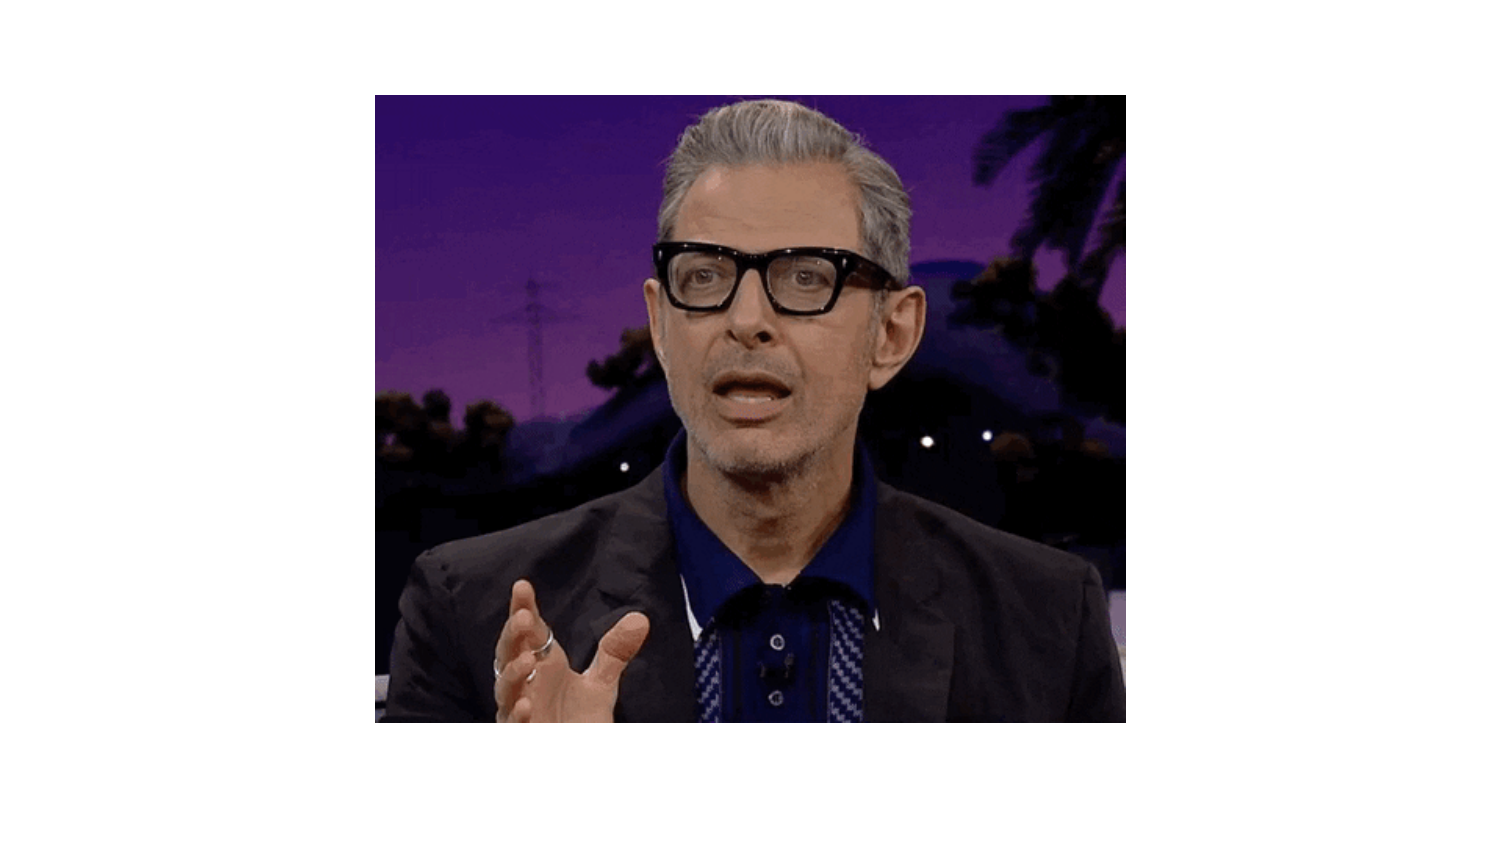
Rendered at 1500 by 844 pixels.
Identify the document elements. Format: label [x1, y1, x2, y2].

picture [375, 95, 1127, 723]
